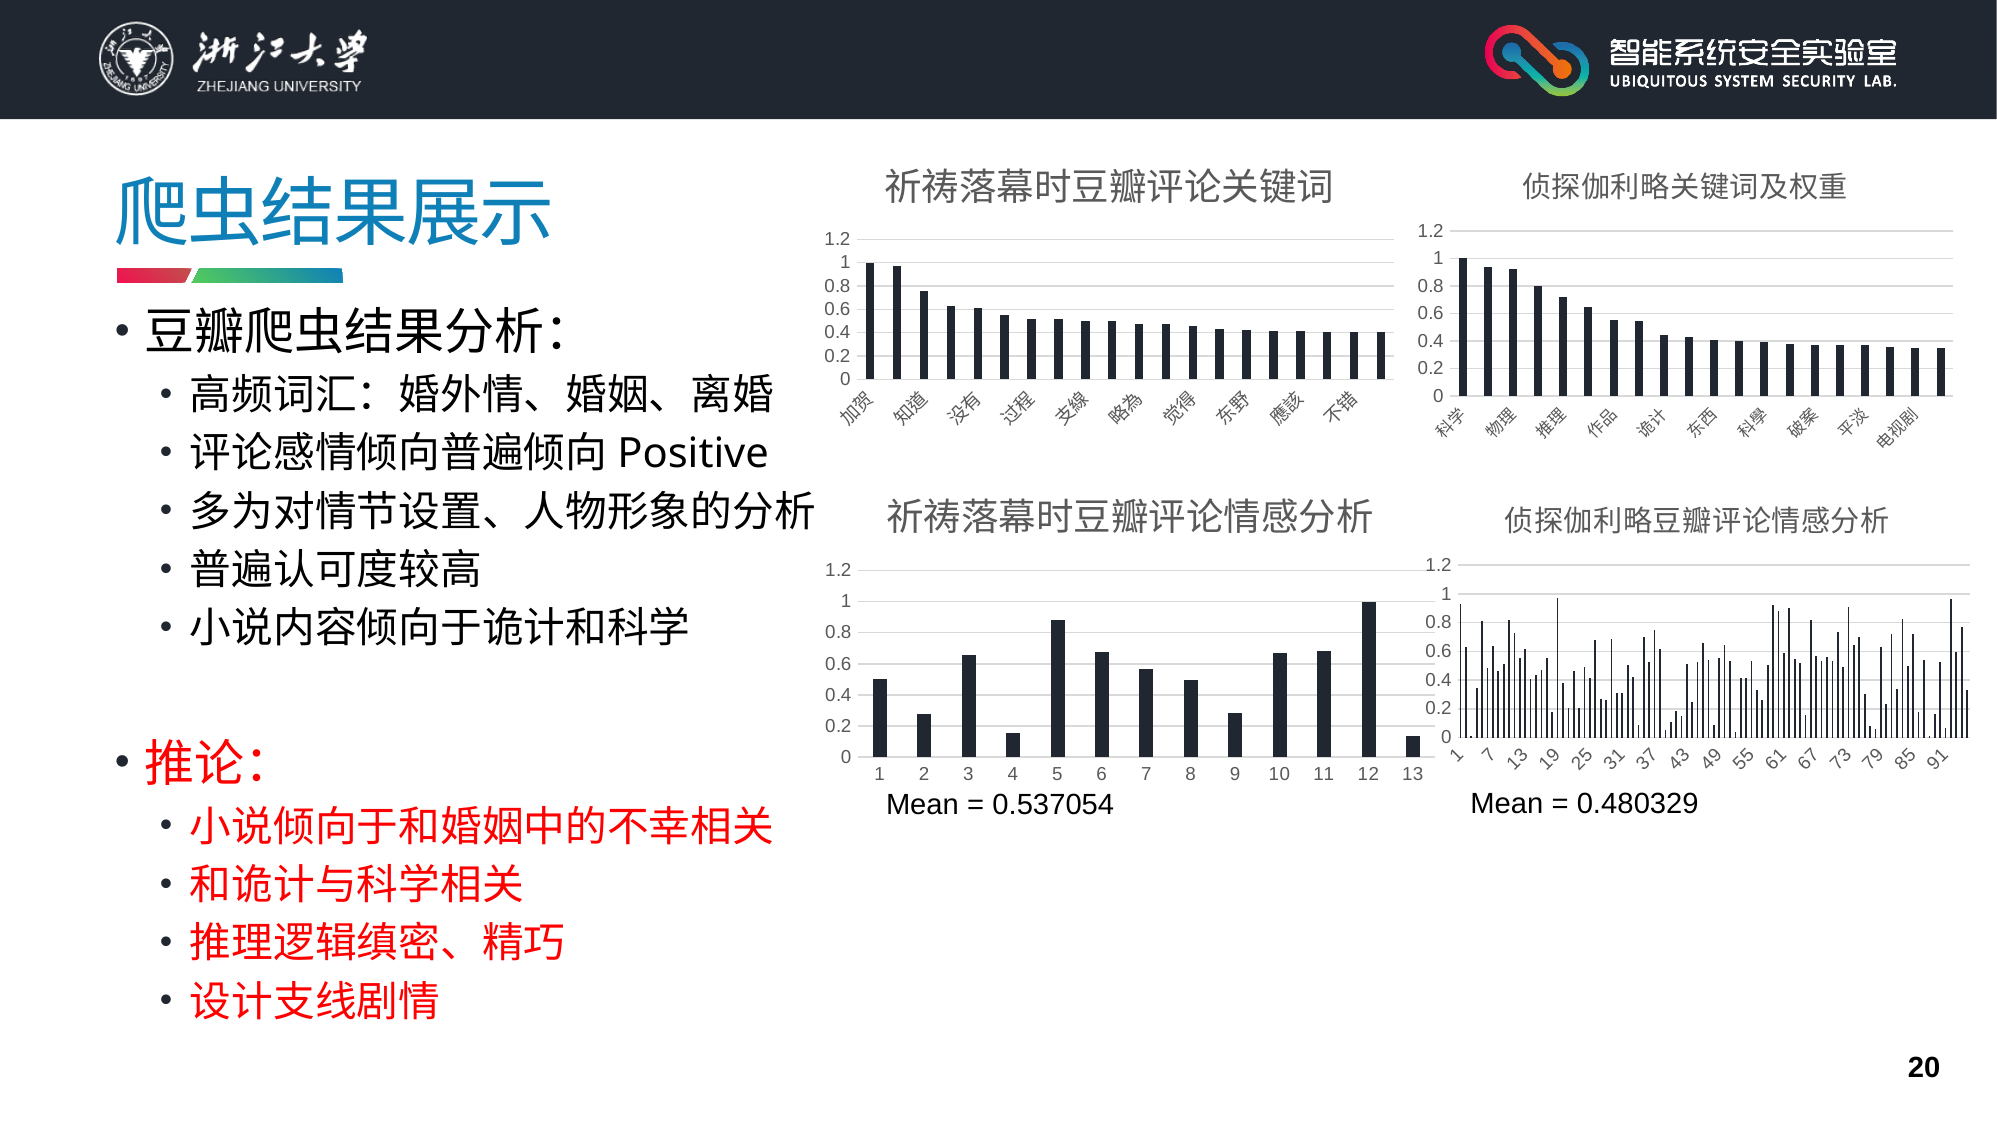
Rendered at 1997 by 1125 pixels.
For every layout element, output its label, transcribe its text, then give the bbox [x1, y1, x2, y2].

chart [812, 130, 1982, 792]
picture [1464, 4, 1599, 117]
slide_number 20 [1722, 1039, 1956, 1094]
picture [99, 19, 379, 100]
text_box Mean = 0.537054 [871, 801, 1363, 828]
title 爬虫结果展示 [99, 144, 809, 275]
text_box Mean = 0.480329 [1455, 789, 1948, 828]
list 豆瓣爬虫结果分析： 高频词汇：婚外情、婚姻、离婚 评论感情倾向普遍倾向Positive 多为对情节设置、人物形象的分析 普遍认可度较高 小说内容倾向于诡计和科学 推论： 小说倾向于和婚姻中的不幸相关 和诡计与科学相关 推理逻辑缜密、精巧 设计支线剧情 [99, 291, 1897, 1092]
